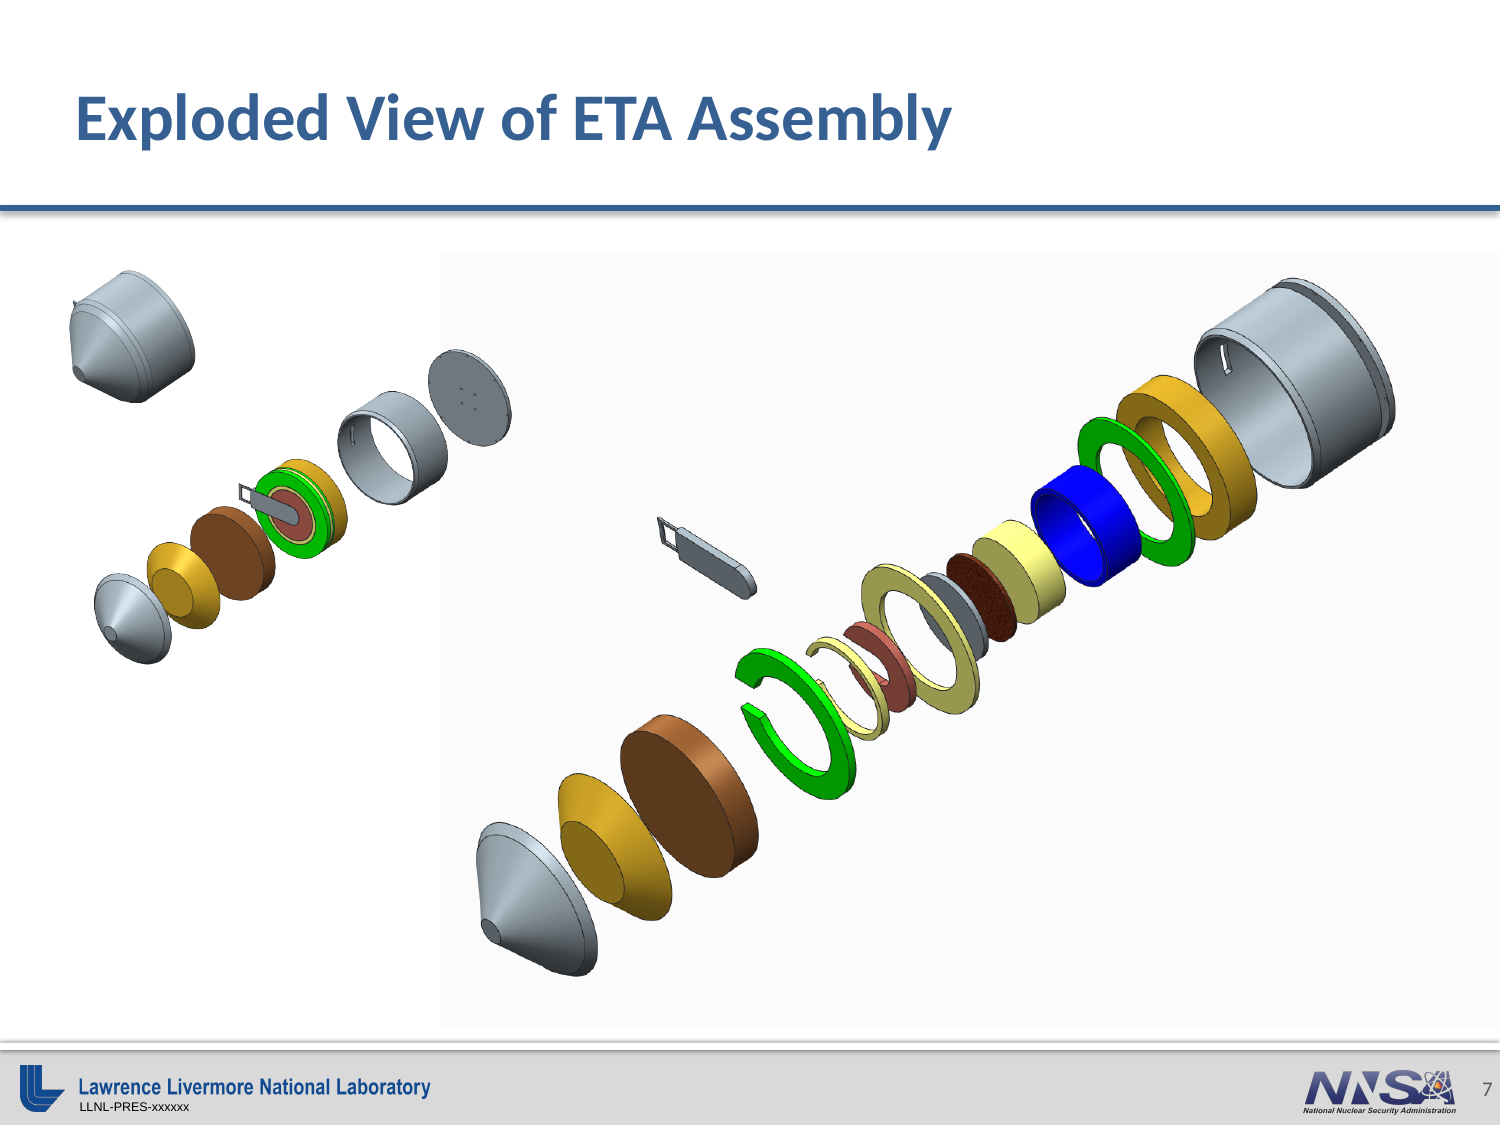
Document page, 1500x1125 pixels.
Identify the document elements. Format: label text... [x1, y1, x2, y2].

picture [1296, 1057, 1463, 1122]
picture [36, 246, 1500, 1028]
title Exploded View of ETA Assembly [75, 36, 1425, 202]
picture [20, 1065, 469, 1112]
